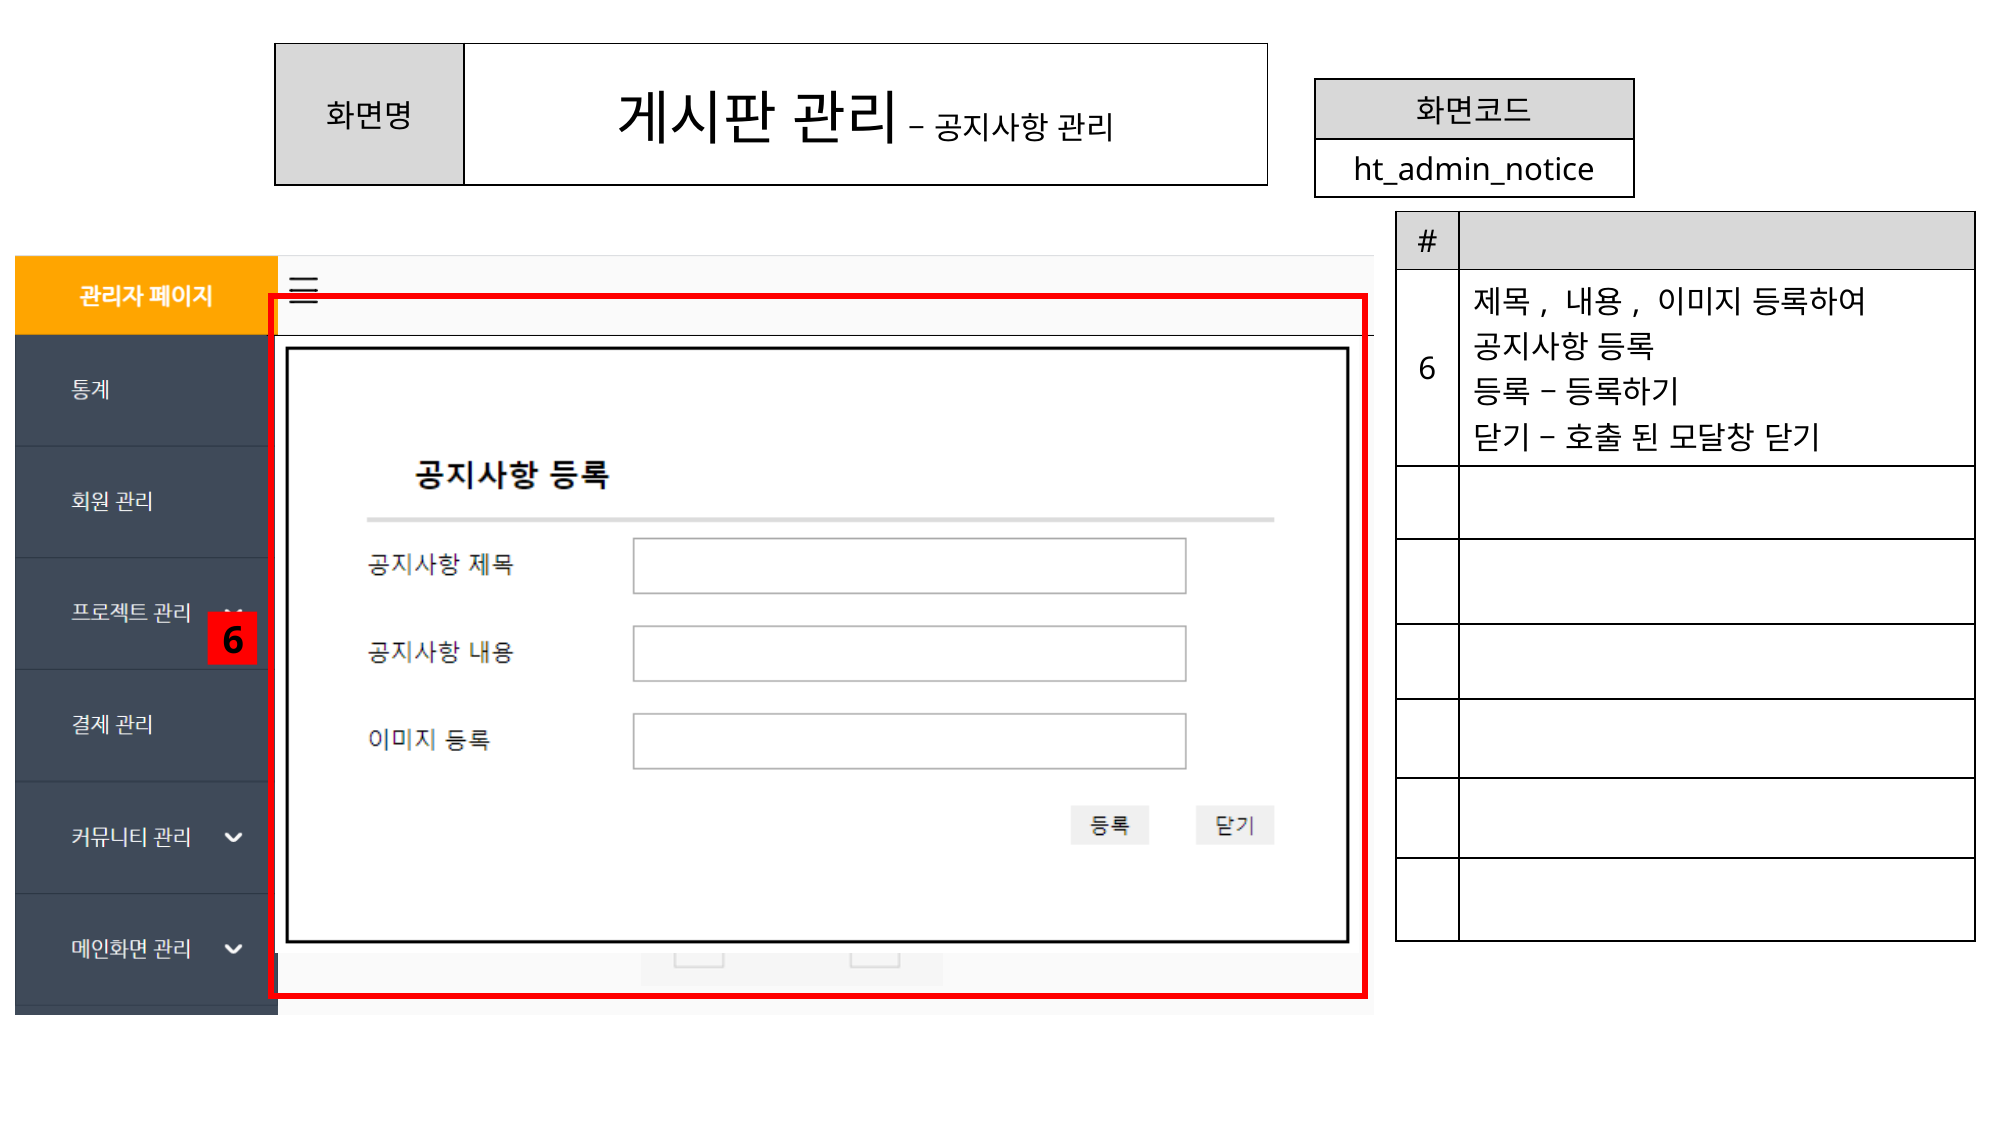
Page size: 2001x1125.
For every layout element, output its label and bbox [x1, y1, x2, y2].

table_header [465, 44, 1267, 184]
table_cell [1397, 467, 1458, 538]
table_header [1460, 212, 1974, 269]
table_header [1397, 212, 1458, 269]
table_cell [1397, 625, 1458, 698]
table_cell [1460, 779, 1974, 857]
table_cell [1397, 540, 1458, 623]
table_cell [1397, 270, 1458, 465]
table_cell [1460, 859, 1974, 940]
table_cell [1397, 700, 1458, 777]
table_header [276, 44, 463, 184]
table_cell [1460, 625, 1974, 698]
table_cell [1460, 270, 1974, 465]
table_cell [1460, 540, 1974, 623]
table_header [1316, 80, 1633, 138]
table_cell [1397, 779, 1458, 857]
table_cell [1316, 140, 1633, 196]
table_cell [1460, 700, 1974, 777]
table_cell [1460, 467, 1974, 538]
table_cell [1397, 859, 1458, 940]
picture [15, 251, 1374, 1015]
